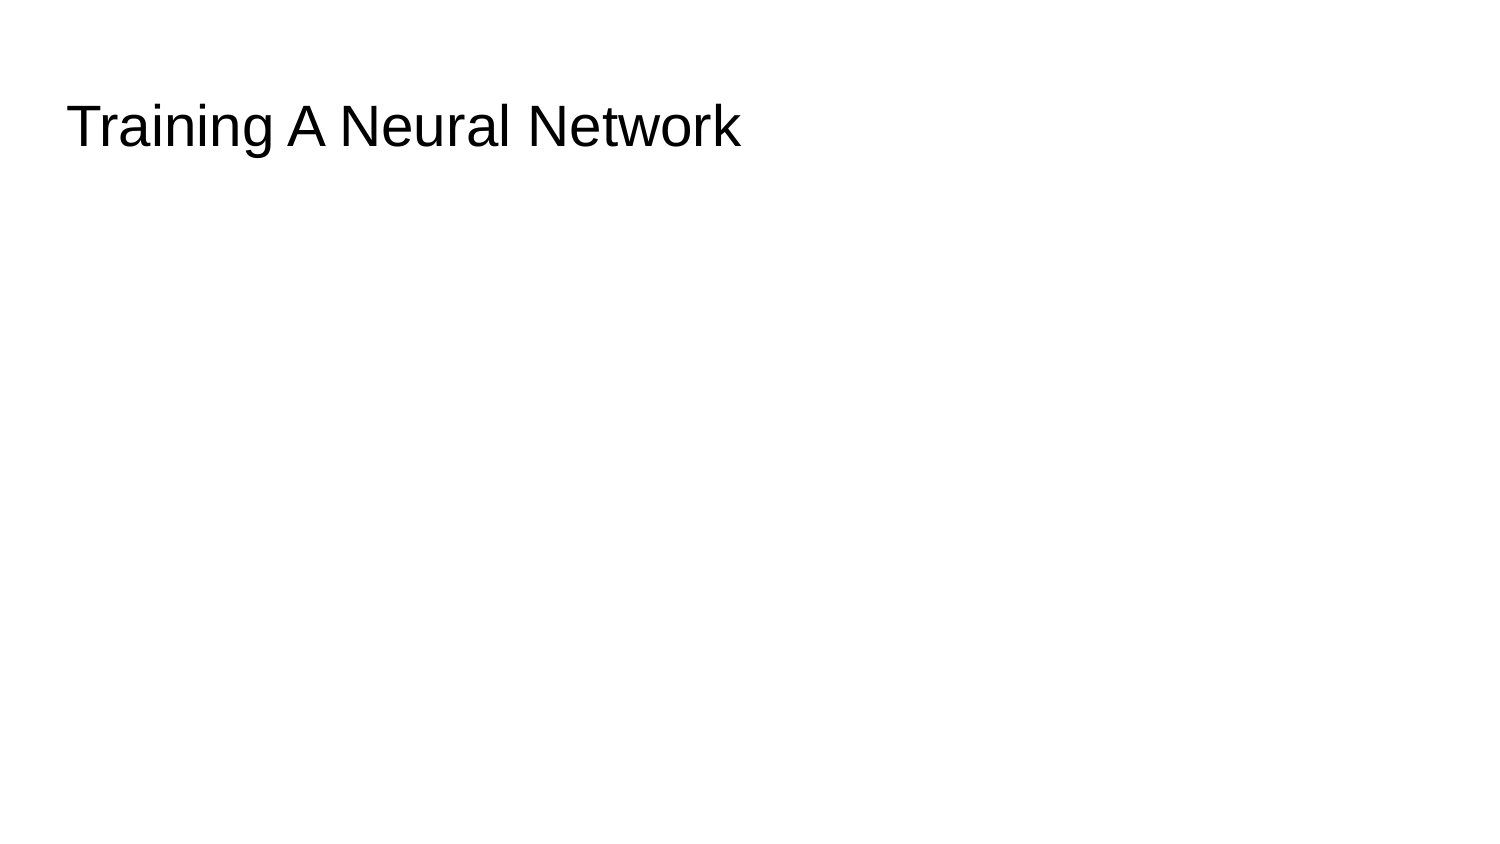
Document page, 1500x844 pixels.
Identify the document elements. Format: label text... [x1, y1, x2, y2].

title Training A Neural Network [51, 72, 1449, 167]
